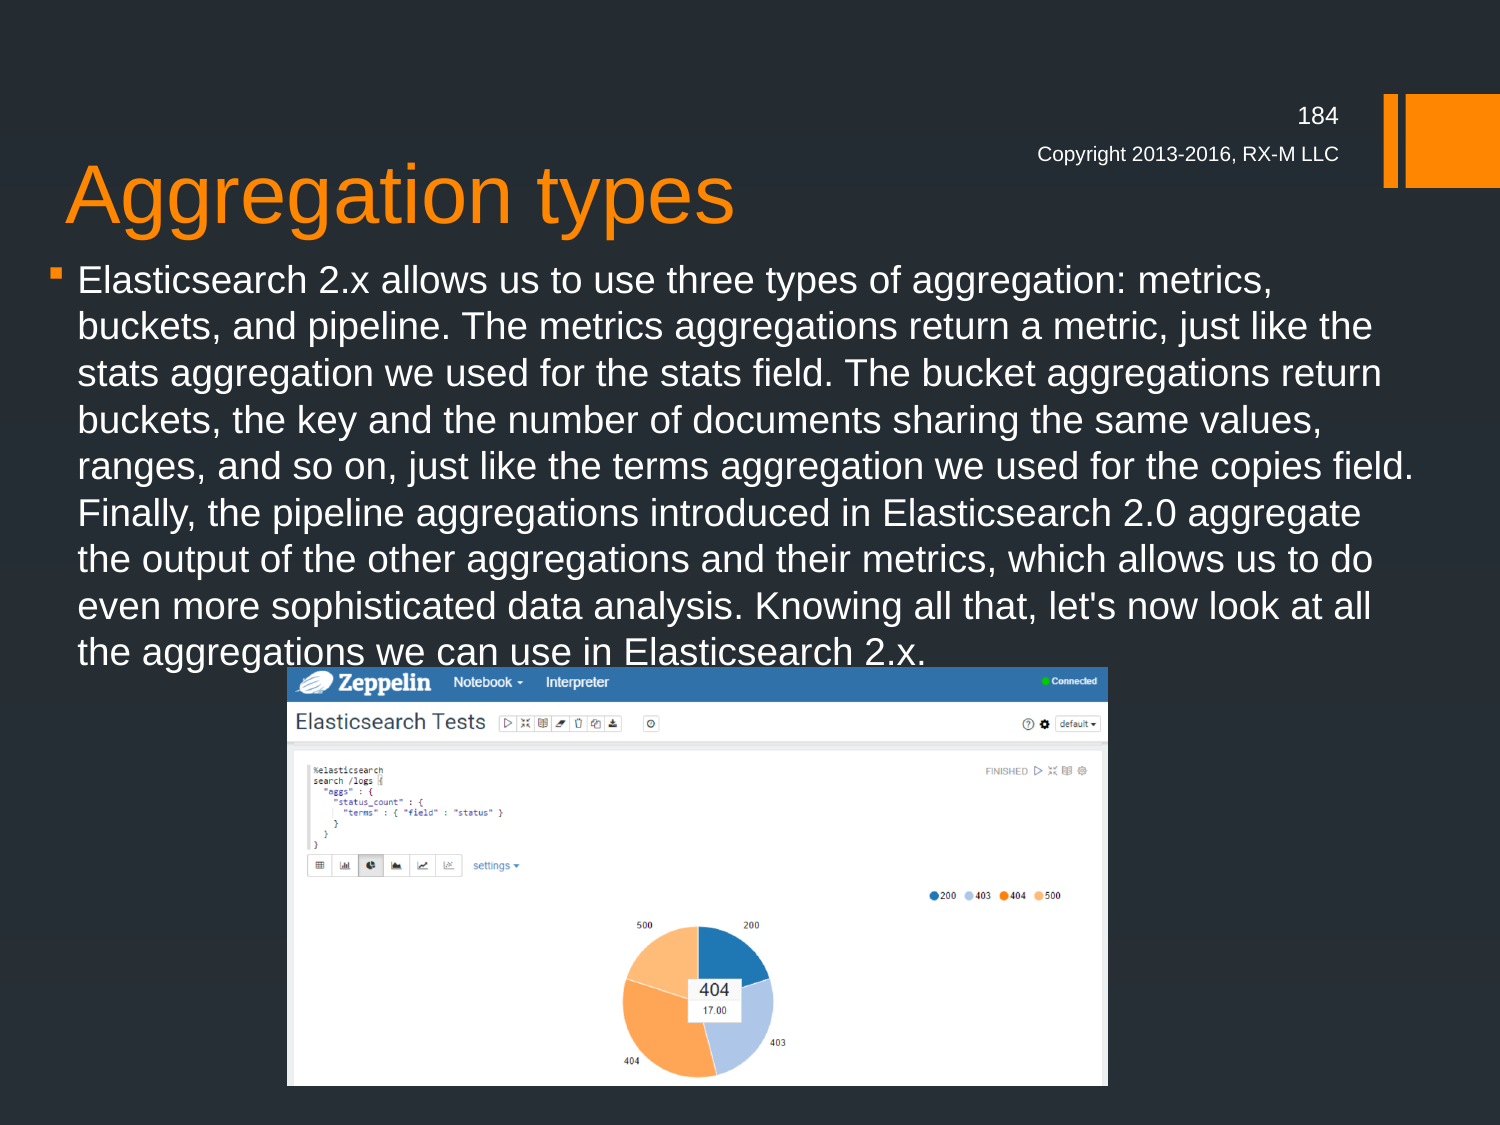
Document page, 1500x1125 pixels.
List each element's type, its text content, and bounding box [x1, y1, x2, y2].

slide_number 184 [1199, 90, 1355, 140]
footer Copyright 2013-2016, RX-M LLC [985, 140, 1355, 190]
title Aggregation types [50, 57, 1250, 247]
picture [286, 667, 1109, 1087]
list Elasticsearch 2.x allows us to use three types of aggregation: metrics, buckets, and pipeline. The metrics aggregations return a metric, just like the stats aggregation we used for the stats field. The bucket aggregations return buckets, the key and the number of documents sharing the same values, ranges, and so on, just like the terms aggregation we used for the copies field. Finally, the pipeline aggregations introduced in Elasticsearch 2.0 aggregate the output of the other aggregations and their metrics, which allows us to do even more sophisticated data analysis. Knowing all that, let's now look at all the aggregations we can use in Elasticsearch 2.x. [24, 247, 1438, 688]
